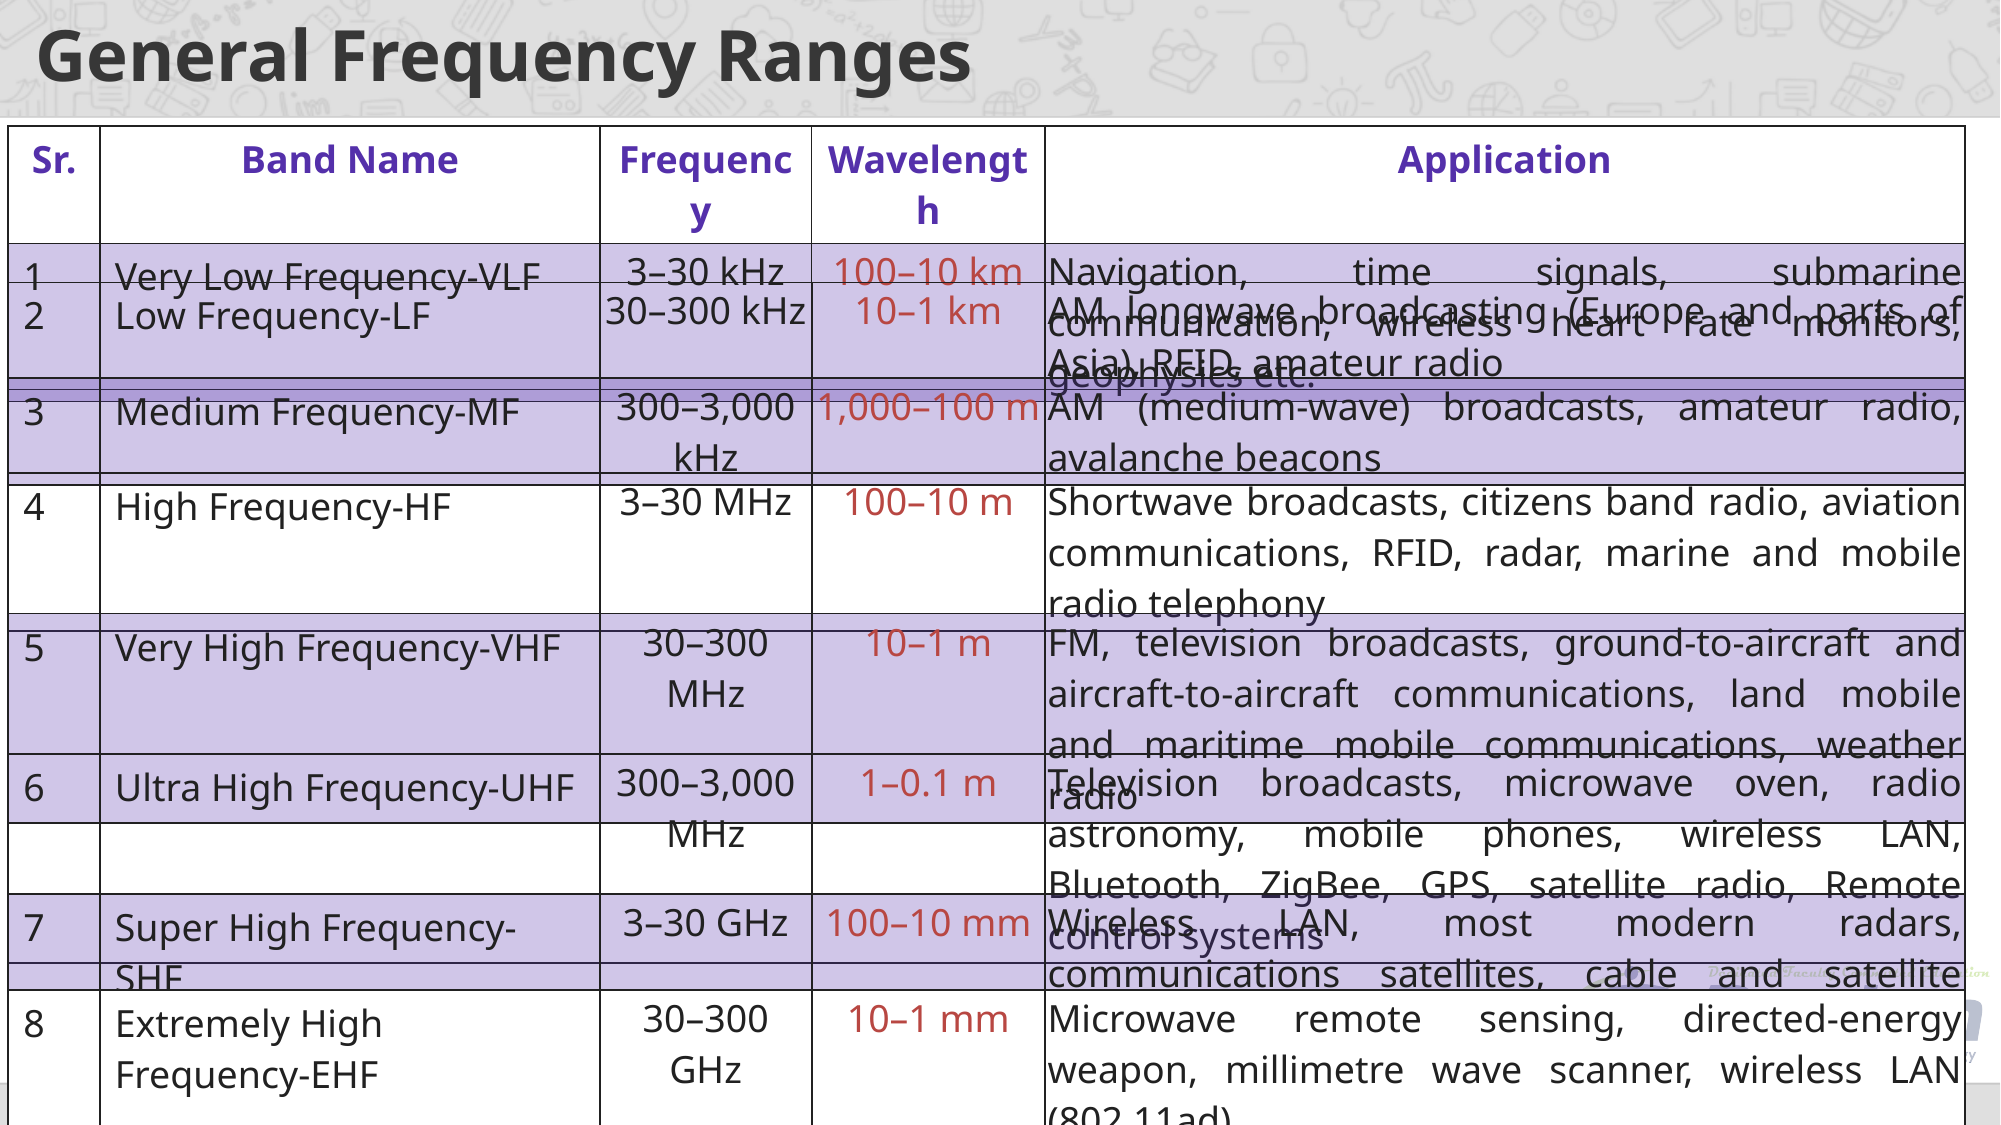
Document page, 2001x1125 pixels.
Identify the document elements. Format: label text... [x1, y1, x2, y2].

table_cell 1 [9, 244, 99, 282]
table_cell 100–10 km [812, 244, 1044, 282]
table_header Low Frequency-LF [101, 283, 599, 377]
table_header 5 [9, 614, 99, 753]
table_header 1,000–100 m [813, 379, 1044, 472]
table_header Shortwave broadcasts, citizens band radio, aviation communications, RFID, radar, marine and mobile radio telephony [1046, 474, 1964, 613]
table_header 10–1 m [813, 614, 1044, 753]
table_header 10–1 km [813, 283, 1044, 377]
table_header 4 [9, 474, 99, 613]
table_header Super High Frequency-SHF [101, 895, 599, 989]
table_header 30–300 kHz [601, 283, 811, 377]
table_header 30–300 GHz [601, 991, 811, 1125]
table_header 3–30 MHz [601, 474, 811, 613]
table_header Television broadcasts, microwave oven, radio astronomy, mobile phones, wireless LAN, Bluetooth, ZigBee, GPS, satellite radio, Remote control systems [1046, 755, 1964, 893]
table_header 3–30 GHz [601, 895, 811, 989]
table_header Ultra High Frequency-UHF [101, 755, 599, 893]
table_header 10–1 mm [813, 991, 1044, 1125]
table_cell Very Low Frequency-VLF [101, 244, 599, 282]
table_header 300–3,000 MHz [601, 755, 811, 893]
table_header Extremely High Frequency-EHF [101, 991, 599, 1125]
table_header Medium Frequency-MF [101, 379, 599, 472]
table_header 1–0.1 m [813, 755, 1044, 893]
table_header 3 [9, 379, 99, 472]
title General Frequency Ranges [0, 0, 2000, 117]
table_header Band Name [101, 127, 599, 243]
table_cell Navigation, time signals, submarine communication, wireless heart rate monitors, geophysics etc. [1046, 244, 1964, 282]
table_header Wavelength [812, 127, 1044, 243]
table_header 30–300 MHz [601, 614, 811, 753]
table_header Very High Frequency-VHF [101, 614, 599, 753]
table_cell 3–30 kHz [601, 244, 811, 282]
table_header 7 [9, 895, 99, 989]
table_header Sr. [9, 127, 99, 243]
table_header 2 [9, 283, 99, 377]
table_header FM, television broadcasts, ground-to-aircraft and aircraft-to-aircraft communications, land mobile and maritime mobile communications, weather radio [1046, 614, 1964, 753]
table_header AM (medium-wave) broadcasts, amateur radio, avalanche beacons [1046, 379, 1964, 472]
table_header High Frequency-HF [101, 474, 599, 613]
table_header Application [1046, 127, 1964, 243]
table_header AM longwave broadcasting (Europe and parts of Asia), RFID, amateur radio [1046, 283, 1964, 377]
table_header 100–10 mm [813, 895, 1044, 989]
table_header 8 [9, 991, 99, 1125]
table_header 100–10 m [813, 474, 1044, 613]
table_header Microwave remote sensing, directed-energy weapon, millimetre wave scanner, wireless LAN (802.11ad) [1046, 991, 1964, 1125]
table_header Frequency [601, 127, 811, 243]
table_header 6 [9, 755, 99, 893]
table_header 300–3,000 kHz [601, 379, 811, 472]
table_header Wireless LAN, most modern radars, communications satellites, cable and satellite television broadcasting [1046, 895, 1964, 989]
